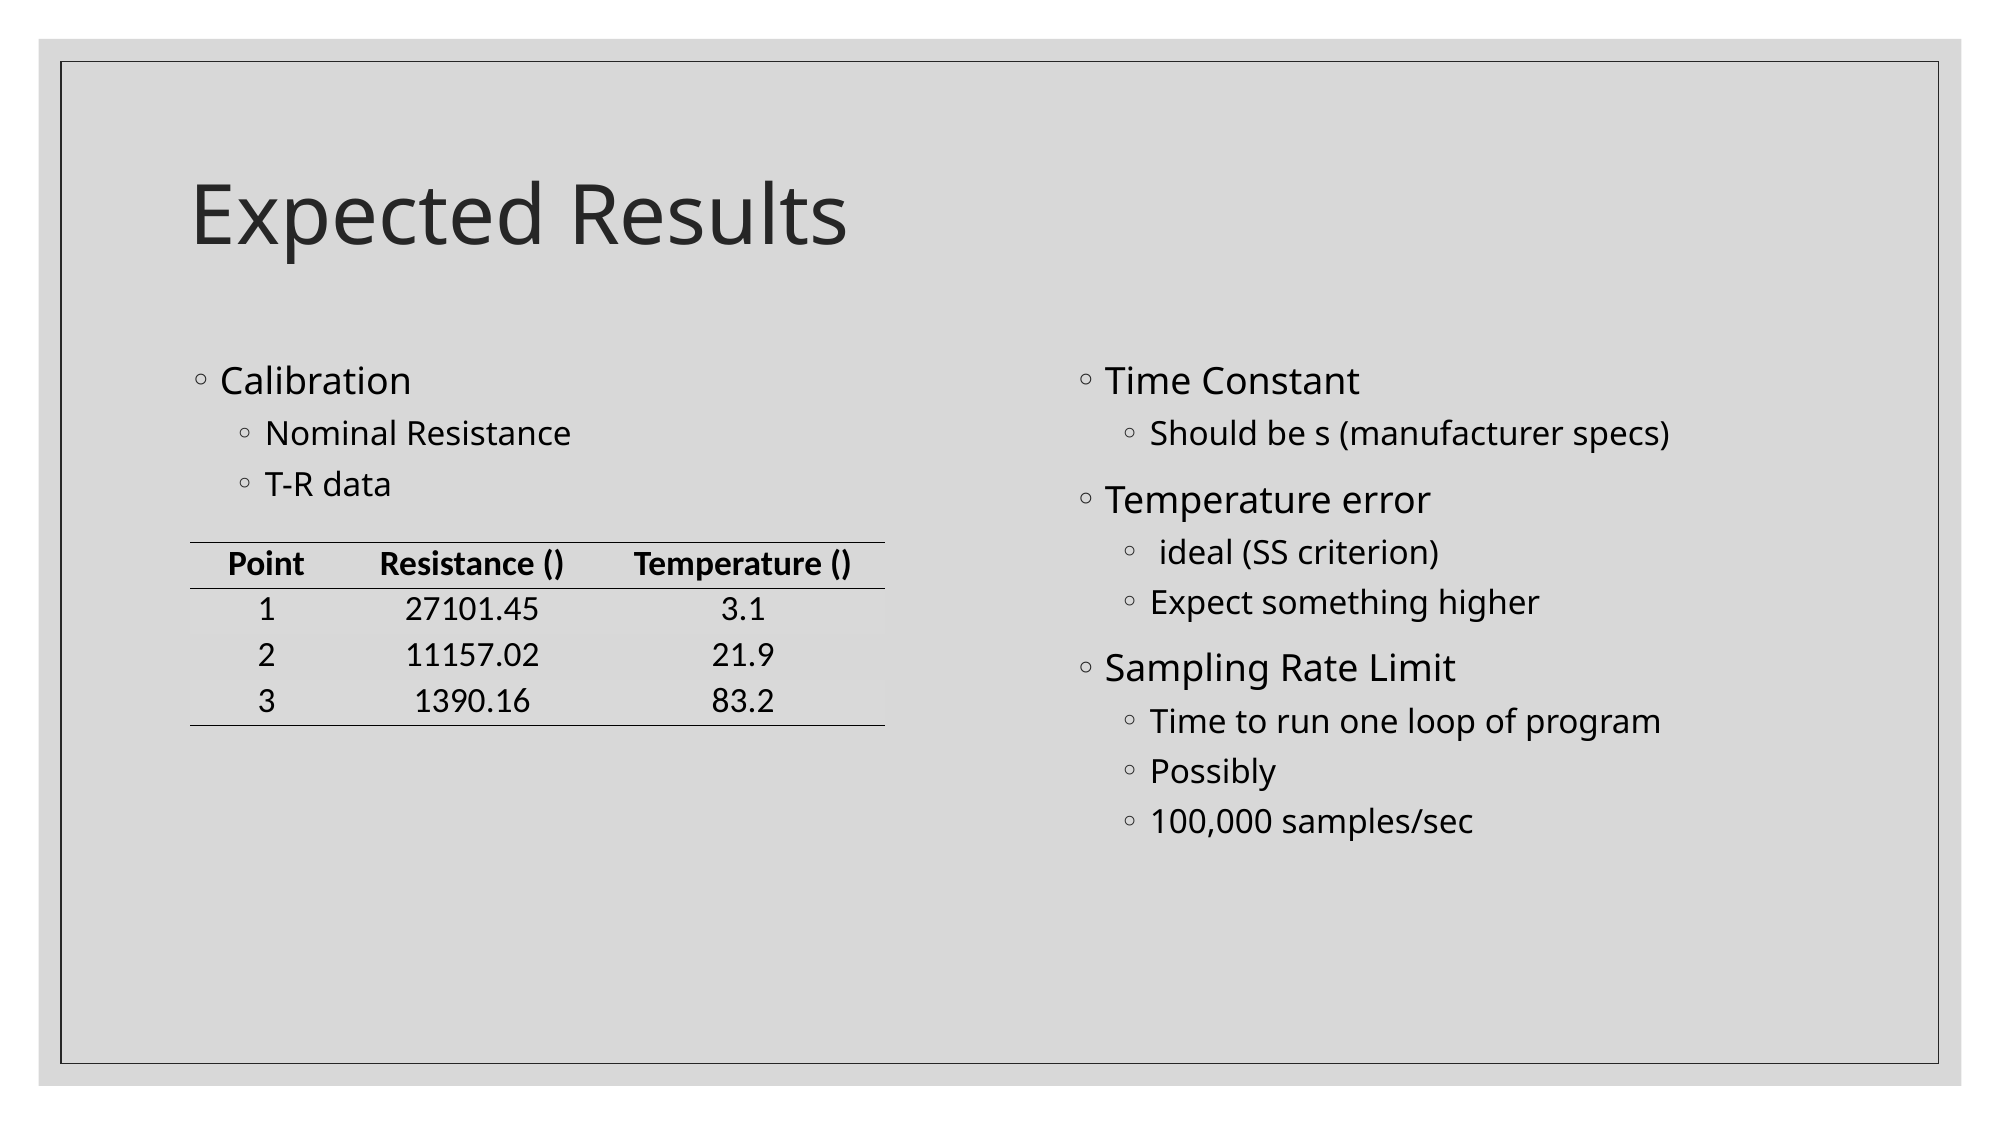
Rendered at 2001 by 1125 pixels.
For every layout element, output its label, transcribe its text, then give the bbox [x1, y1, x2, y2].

title Expected Results [174, 105, 1825, 331]
